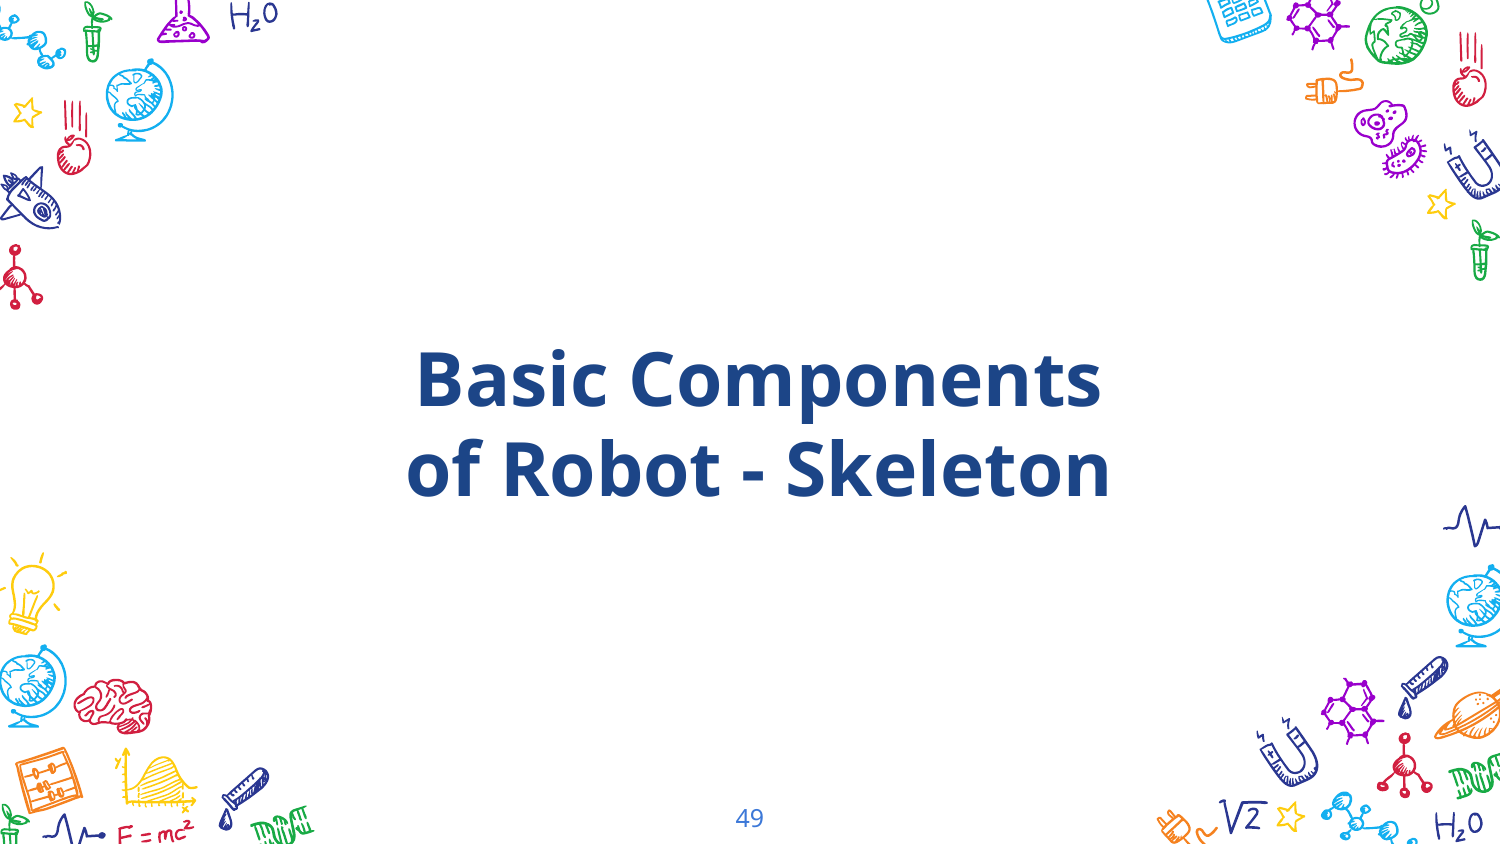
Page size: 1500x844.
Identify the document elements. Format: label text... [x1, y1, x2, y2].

list Basic Components of Robot - Skeleton [354, 354, 1154, 490]
slide_number ‹#› [705, 796, 795, 844]
